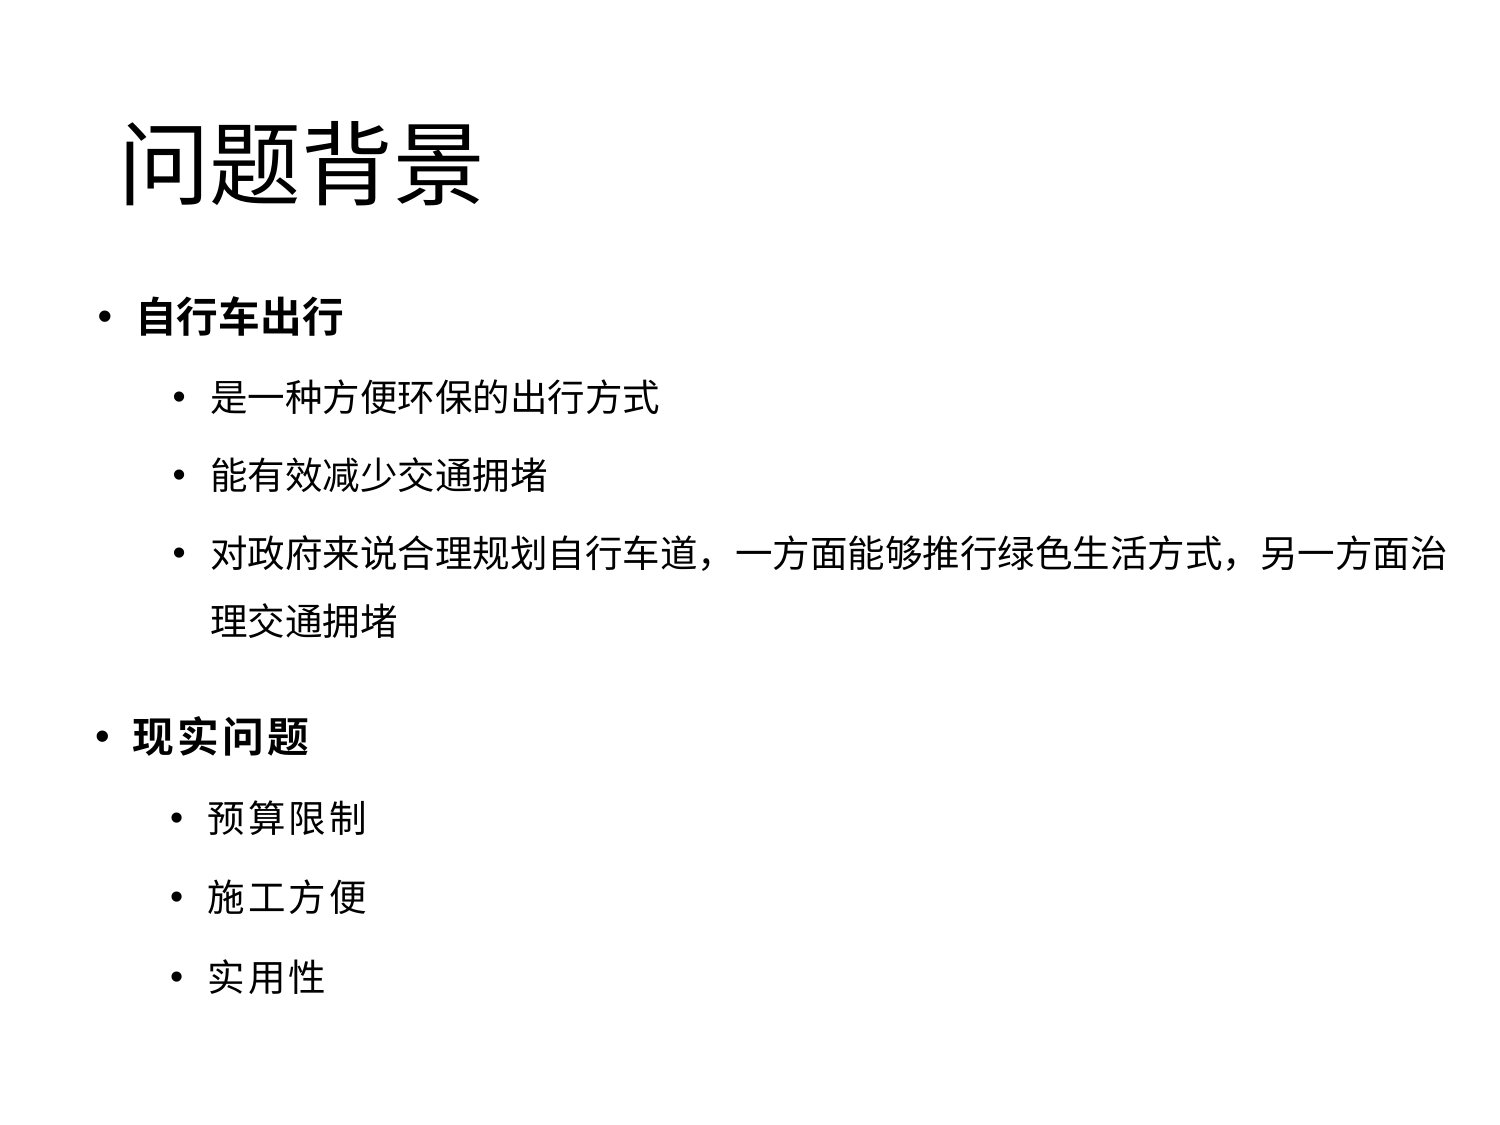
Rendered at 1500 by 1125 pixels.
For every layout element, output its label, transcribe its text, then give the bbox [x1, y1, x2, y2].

list 自行车出行 是一种方便环保的出行方式 能有效减少交通拥堵 对政府来说合理规划自行车道，一方面能够推行绿色生活方式，另一方面治理交通拥堵 [82, 288, 1471, 685]
text_box 现实问题 预算限制 施工方便 实用性 [82, 695, 1418, 1076]
title 问题背景 [103, 59, 1397, 278]
